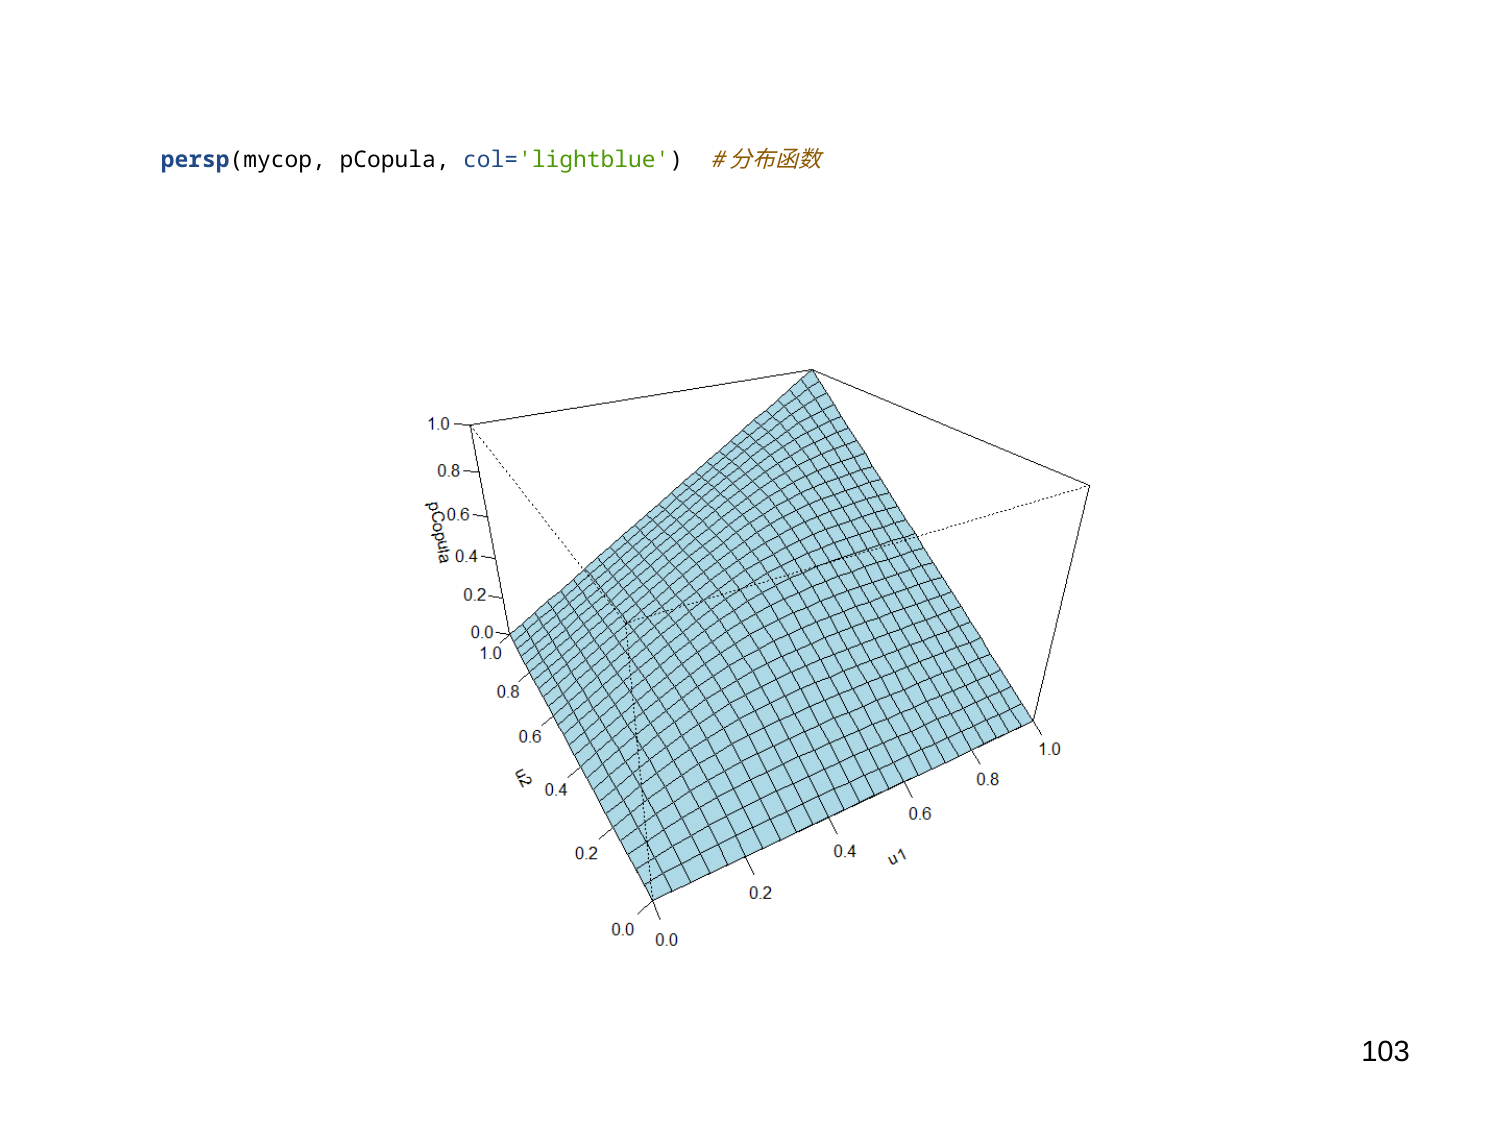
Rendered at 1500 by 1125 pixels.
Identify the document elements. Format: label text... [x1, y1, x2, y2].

picture [64, 266, 1455, 1025]
text_box persp(mycop, pCopula, col='lightblue') #分布函数 [145, 137, 837, 180]
slide_number 103 [1074, 1032, 1425, 1103]
